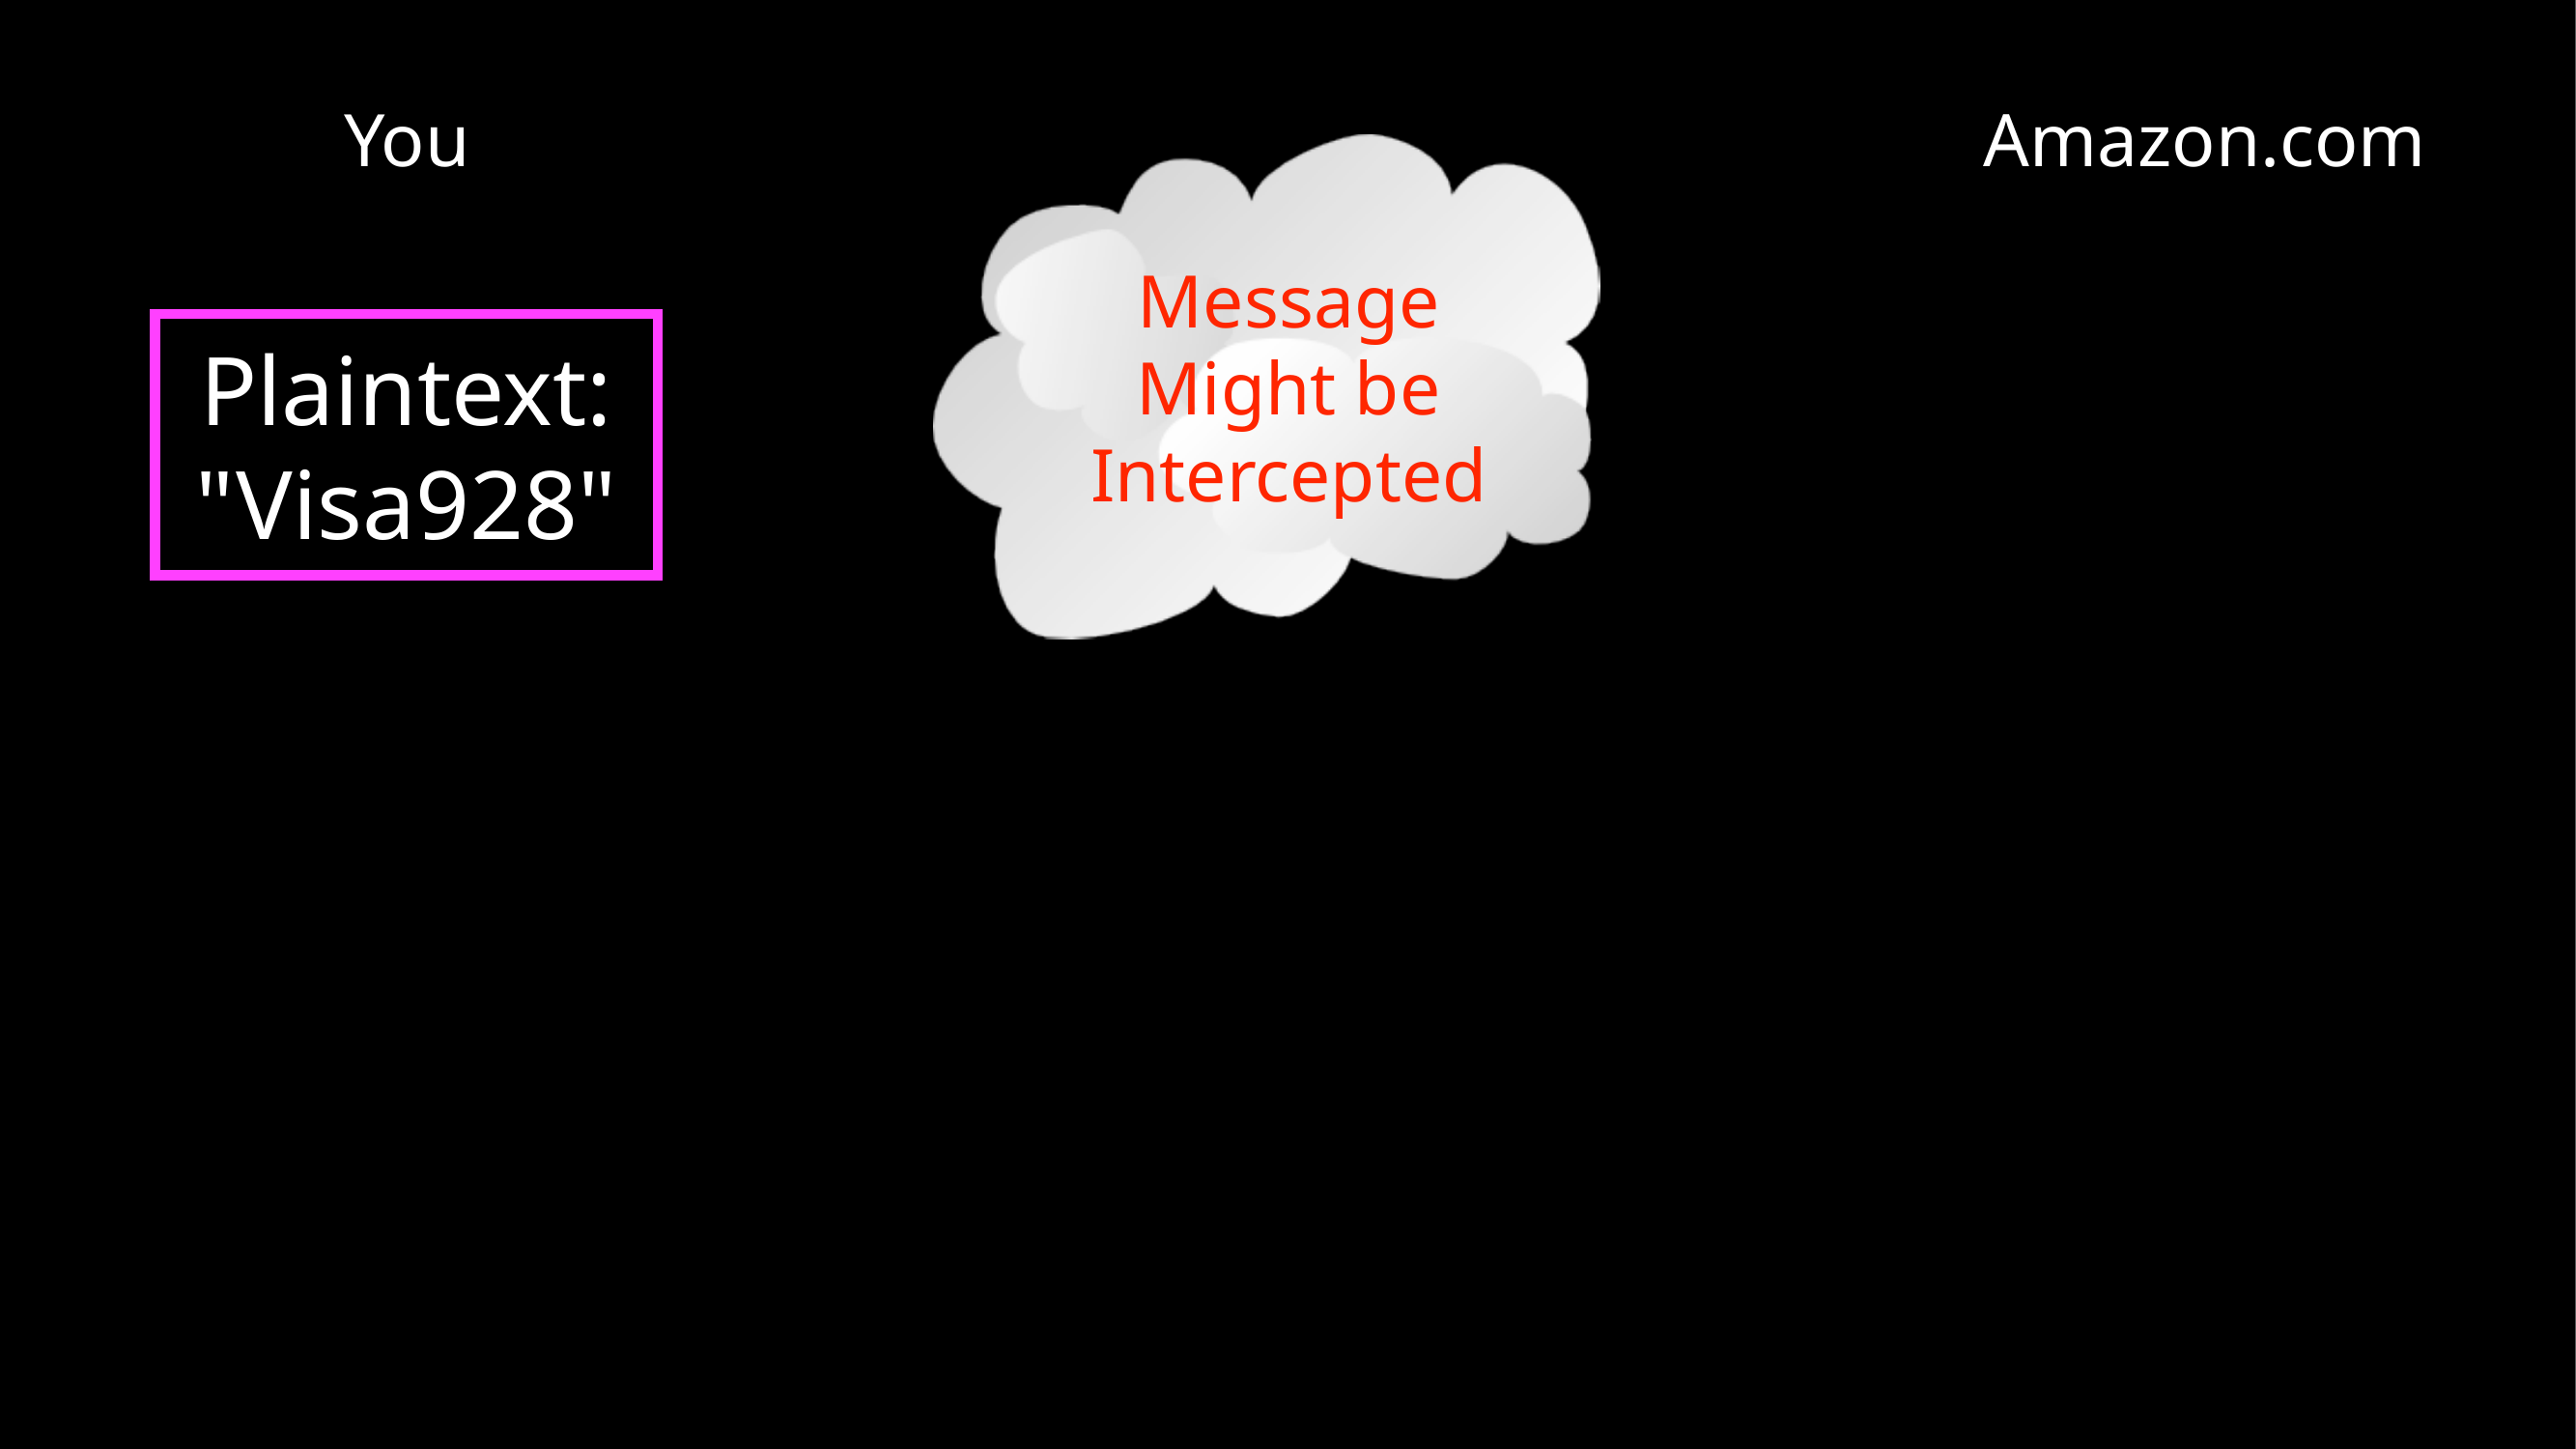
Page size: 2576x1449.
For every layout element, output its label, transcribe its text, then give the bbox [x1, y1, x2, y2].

text_box Amazon.com [1975, 86, 2435, 189]
text_box You [335, 86, 478, 189]
text_box Plaintext: "Visa928" [155, 313, 659, 576]
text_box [933, 134, 1600, 639]
